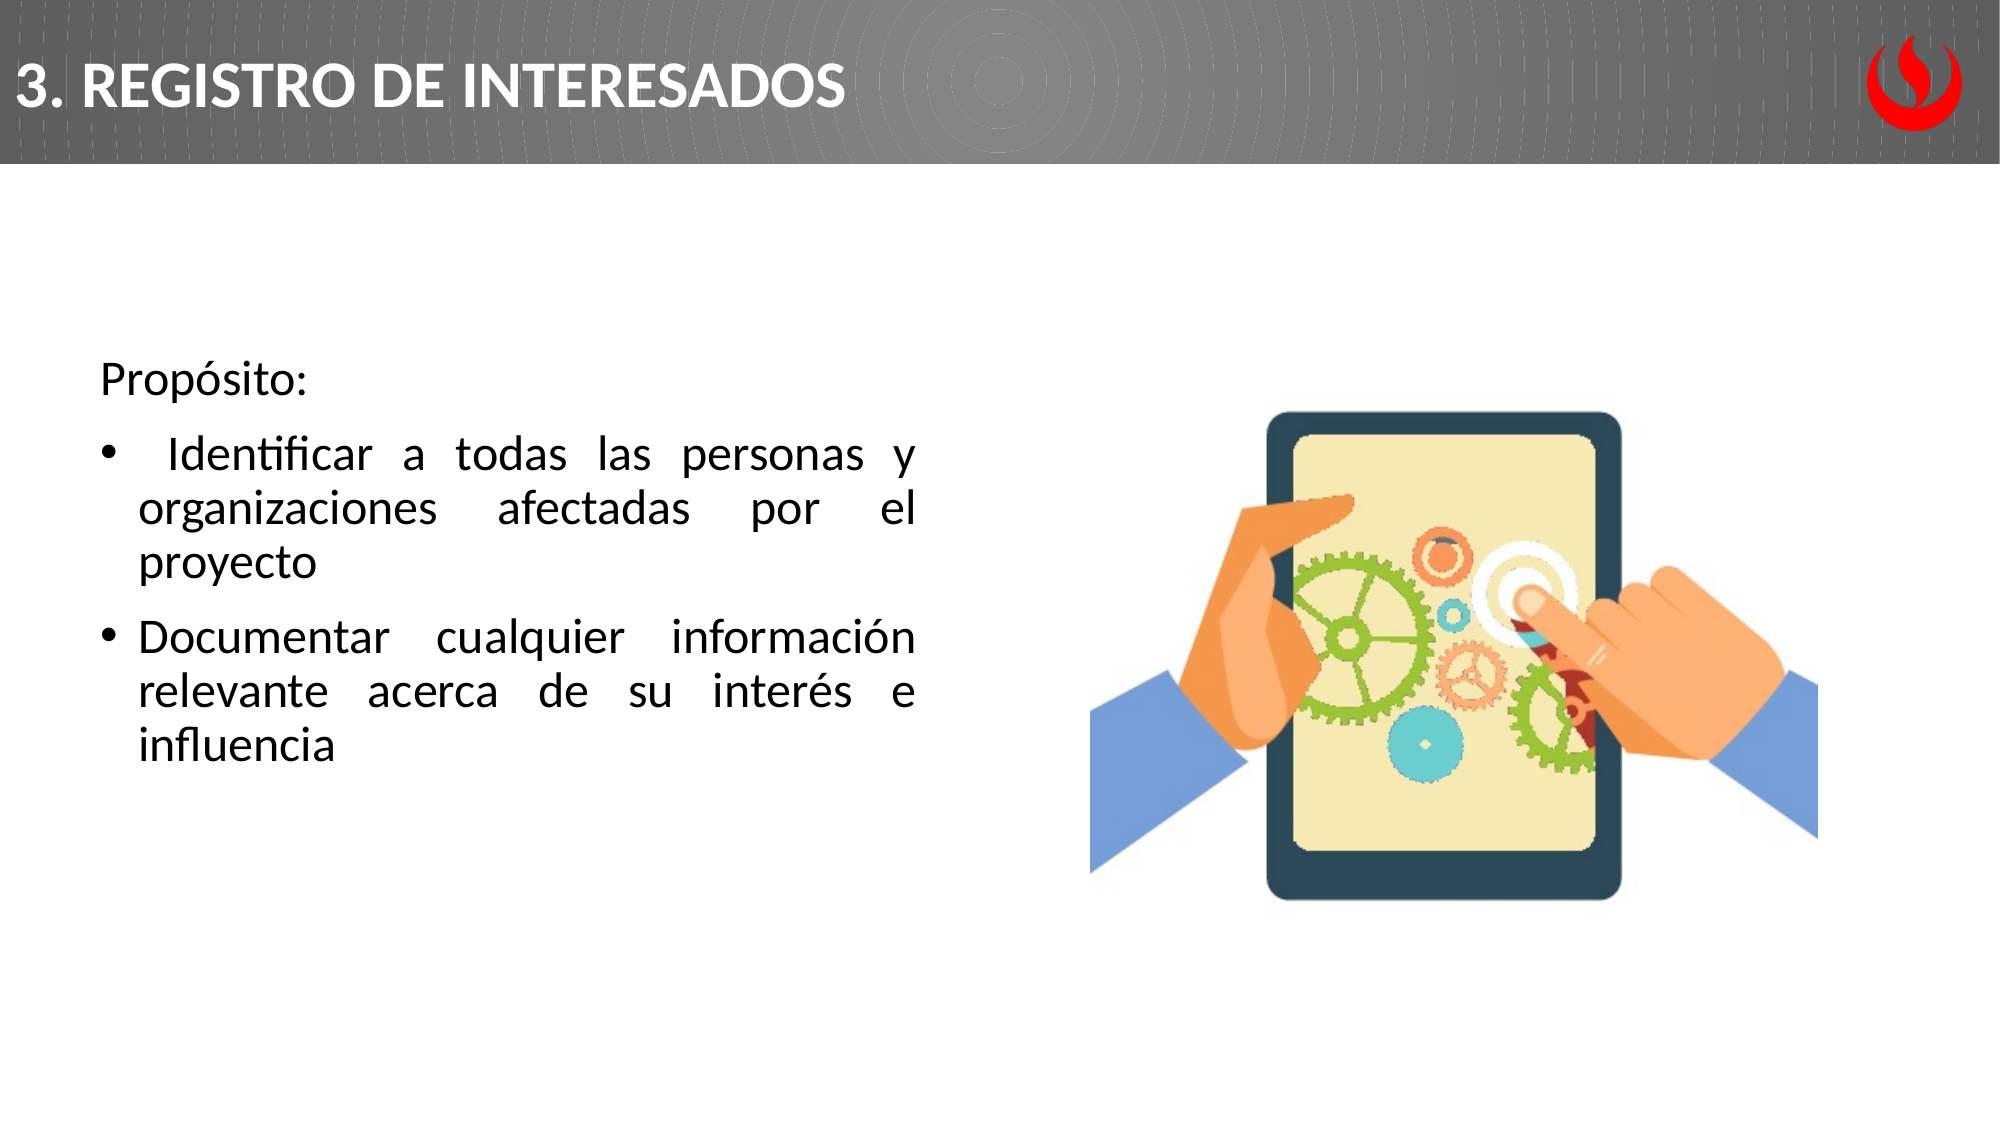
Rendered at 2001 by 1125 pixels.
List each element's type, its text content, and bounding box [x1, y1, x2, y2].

text_box 3. REGISTRO DE INTERESADOS [0, 32, 1927, 128]
list Propósito: Identificar a todas las personas y organizaciones afectadas por el proyecto Documentar cualquier información relevante acerca de su interés e influencia [85, 344, 932, 793]
picture [1090, 391, 1818, 920]
picture [1867, 35, 1962, 131]
text_box [0, 0, 2000, 164]
